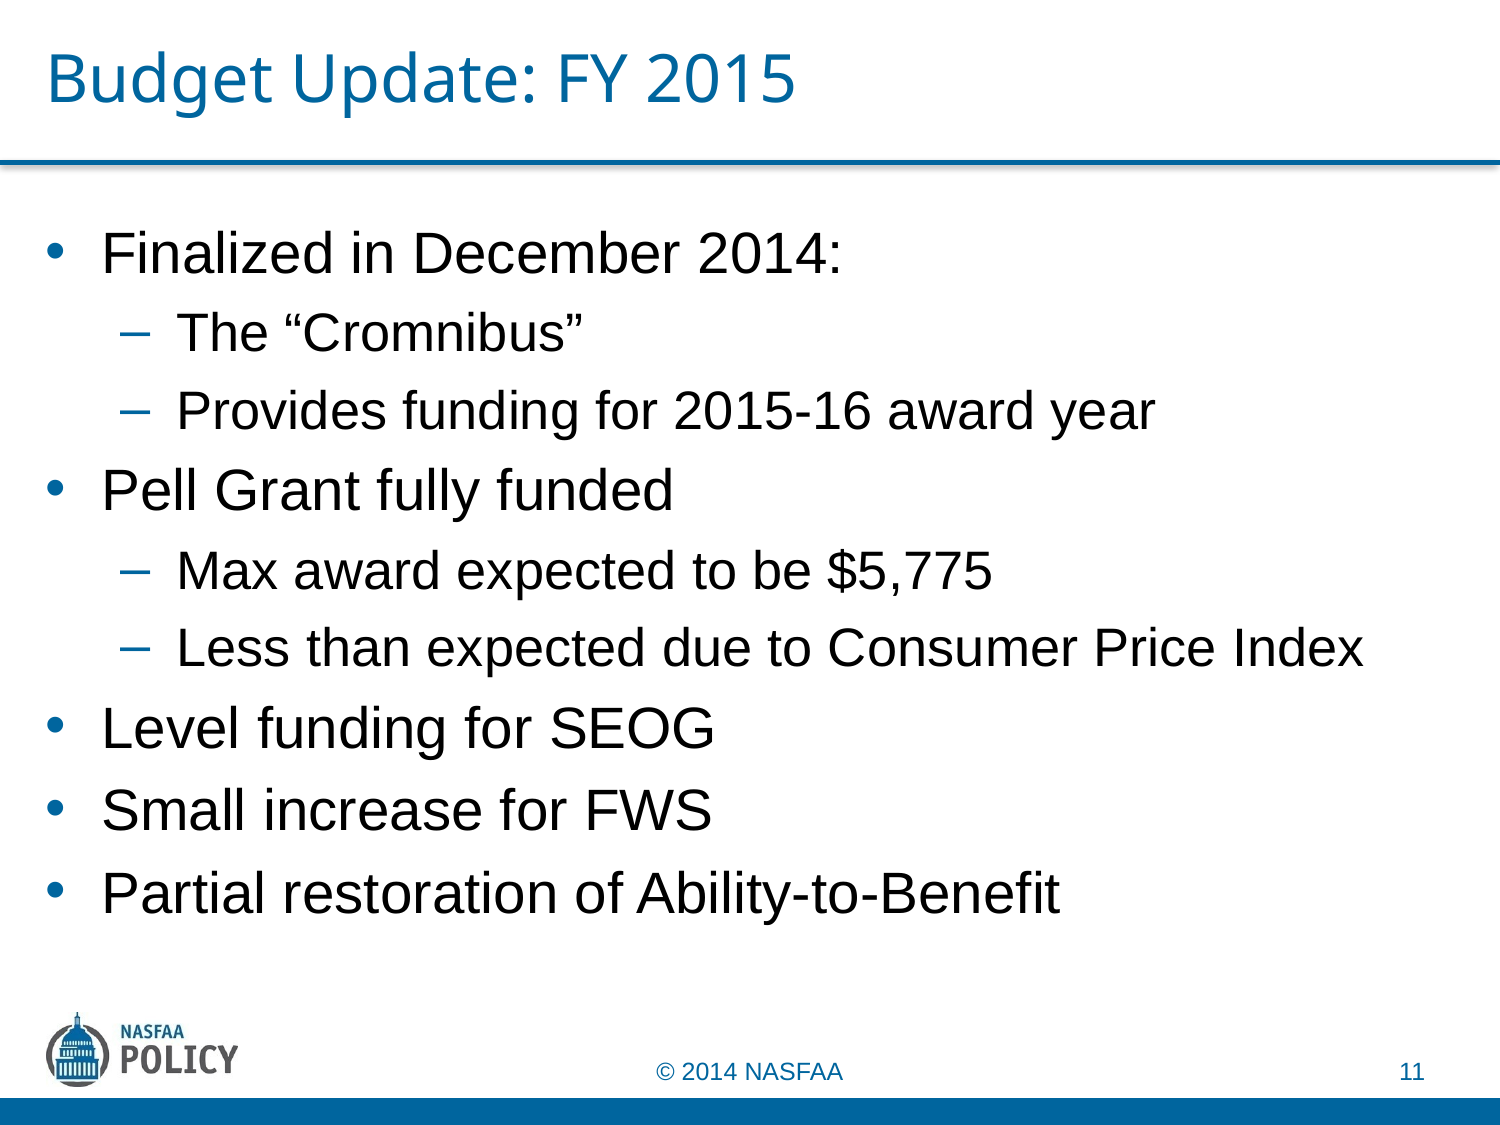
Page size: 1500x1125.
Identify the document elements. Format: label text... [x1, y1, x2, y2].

picture [46, 1039, 238, 1087]
title Budget Update: FY 2015 [36, 0, 1451, 163]
list Finalized in December 2014: The “Cromnibus” Provides funding for 2015-16 award year Pell Grant fully funded Max award expected to be $5,775 Less than expected due to Consumer Price Index Level funding for SEOG Small increase for FWS Partial restoration of Ability-to-Benefit [36, 207, 1451, 1039]
